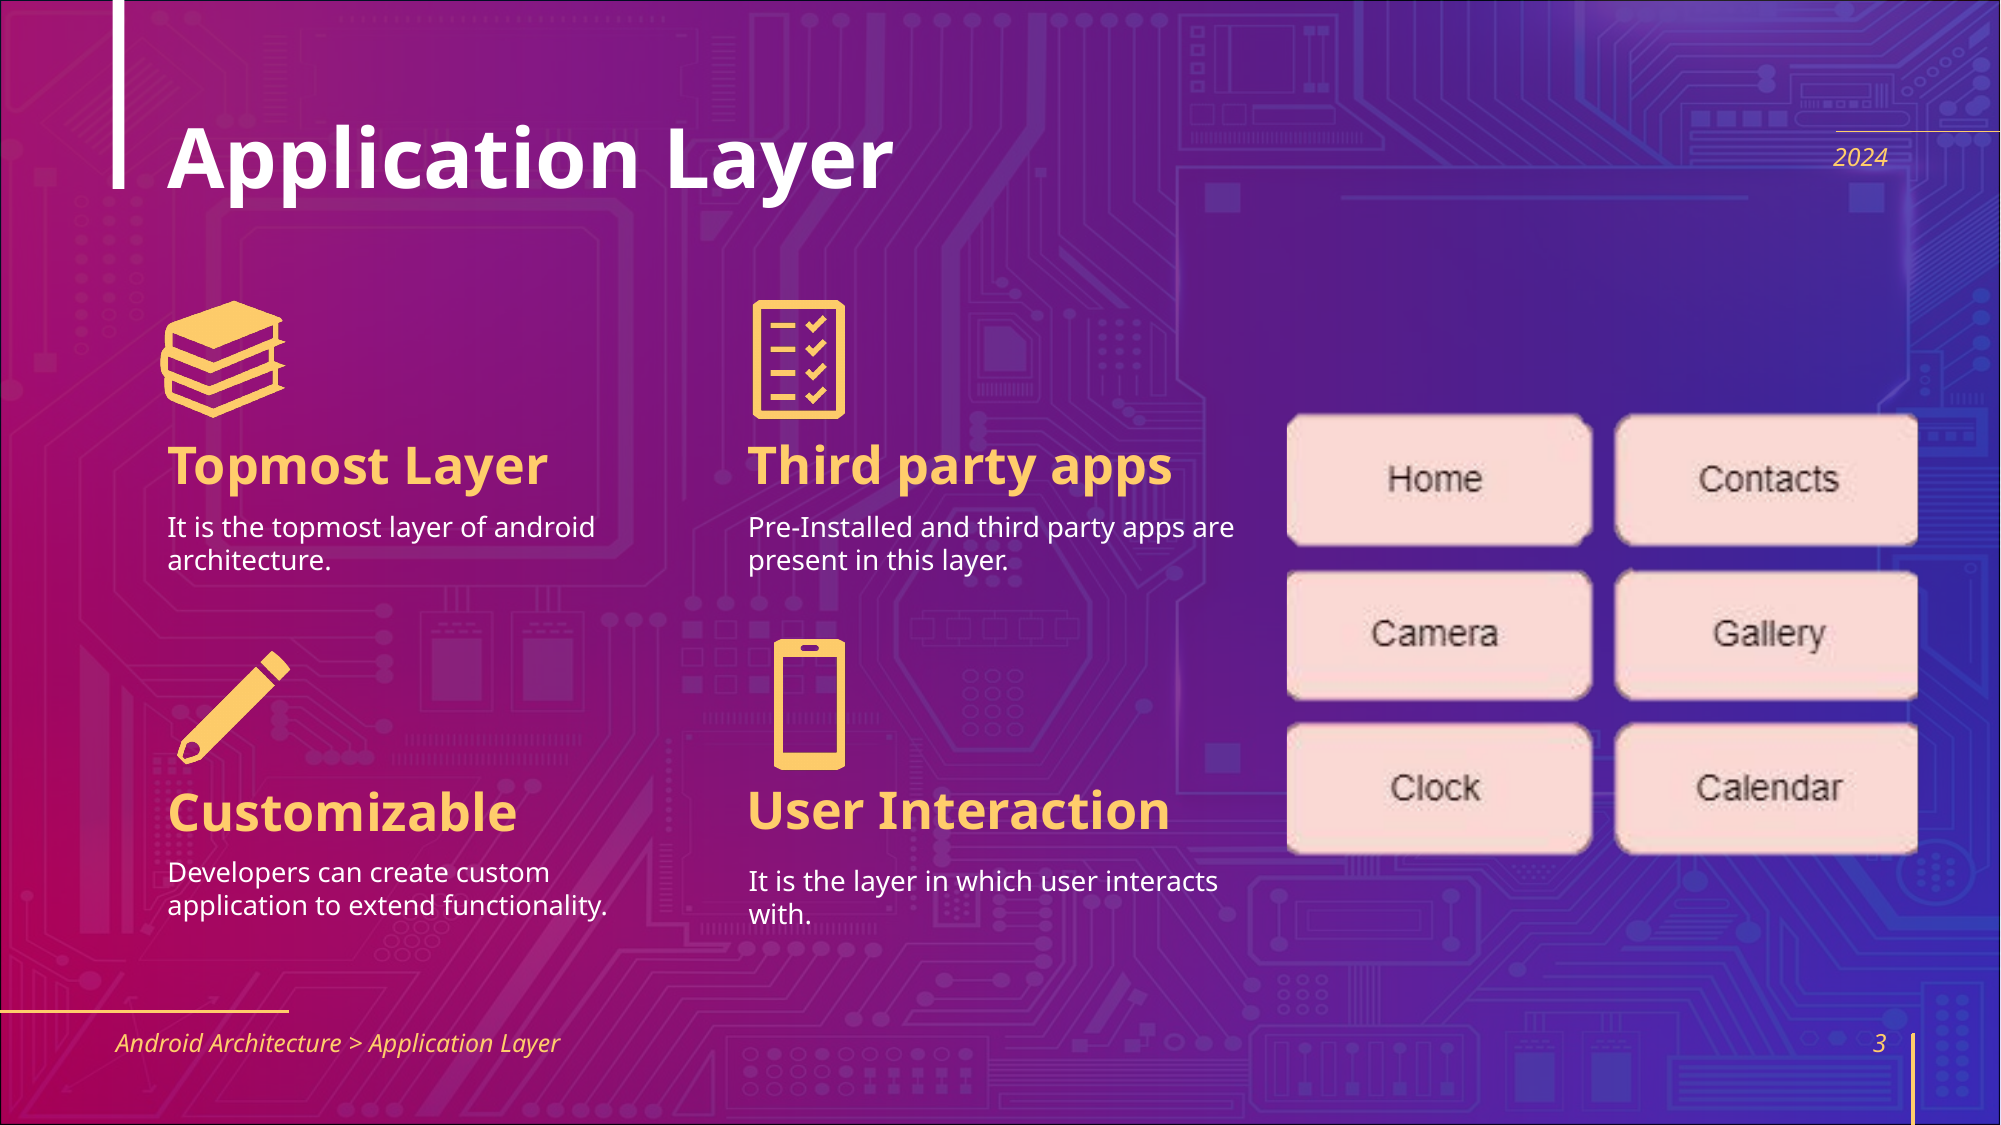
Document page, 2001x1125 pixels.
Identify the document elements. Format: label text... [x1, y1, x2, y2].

slide_number 3 [1451, 1015, 1902, 1075]
list Customizable [152, 778, 687, 848]
list Developers can create custom application to extend functionality. [152, 848, 687, 931]
list Topmost Layer [152, 432, 687, 501]
picture [738, 633, 881, 776]
list Pre-Installed and third party apps are present in this layer. [732, 501, 1268, 584]
title Application Layer [152, 99, 930, 214]
list It is the layer in which user interacts with. [733, 855, 1268, 938]
footer Android Architecture > Application Layer [100, 1015, 636, 1075]
list User Interaction [731, 777, 1266, 859]
picture [152, 288, 294, 431]
picture [726, 288, 870, 431]
list It is the topmost layer of android architecture. [152, 501, 687, 584]
picture [160, 638, 303, 781]
list Third party apps [732, 432, 1268, 501]
list 2024 [1818, 137, 1919, 192]
picture [1286, 338, 2001, 1007]
